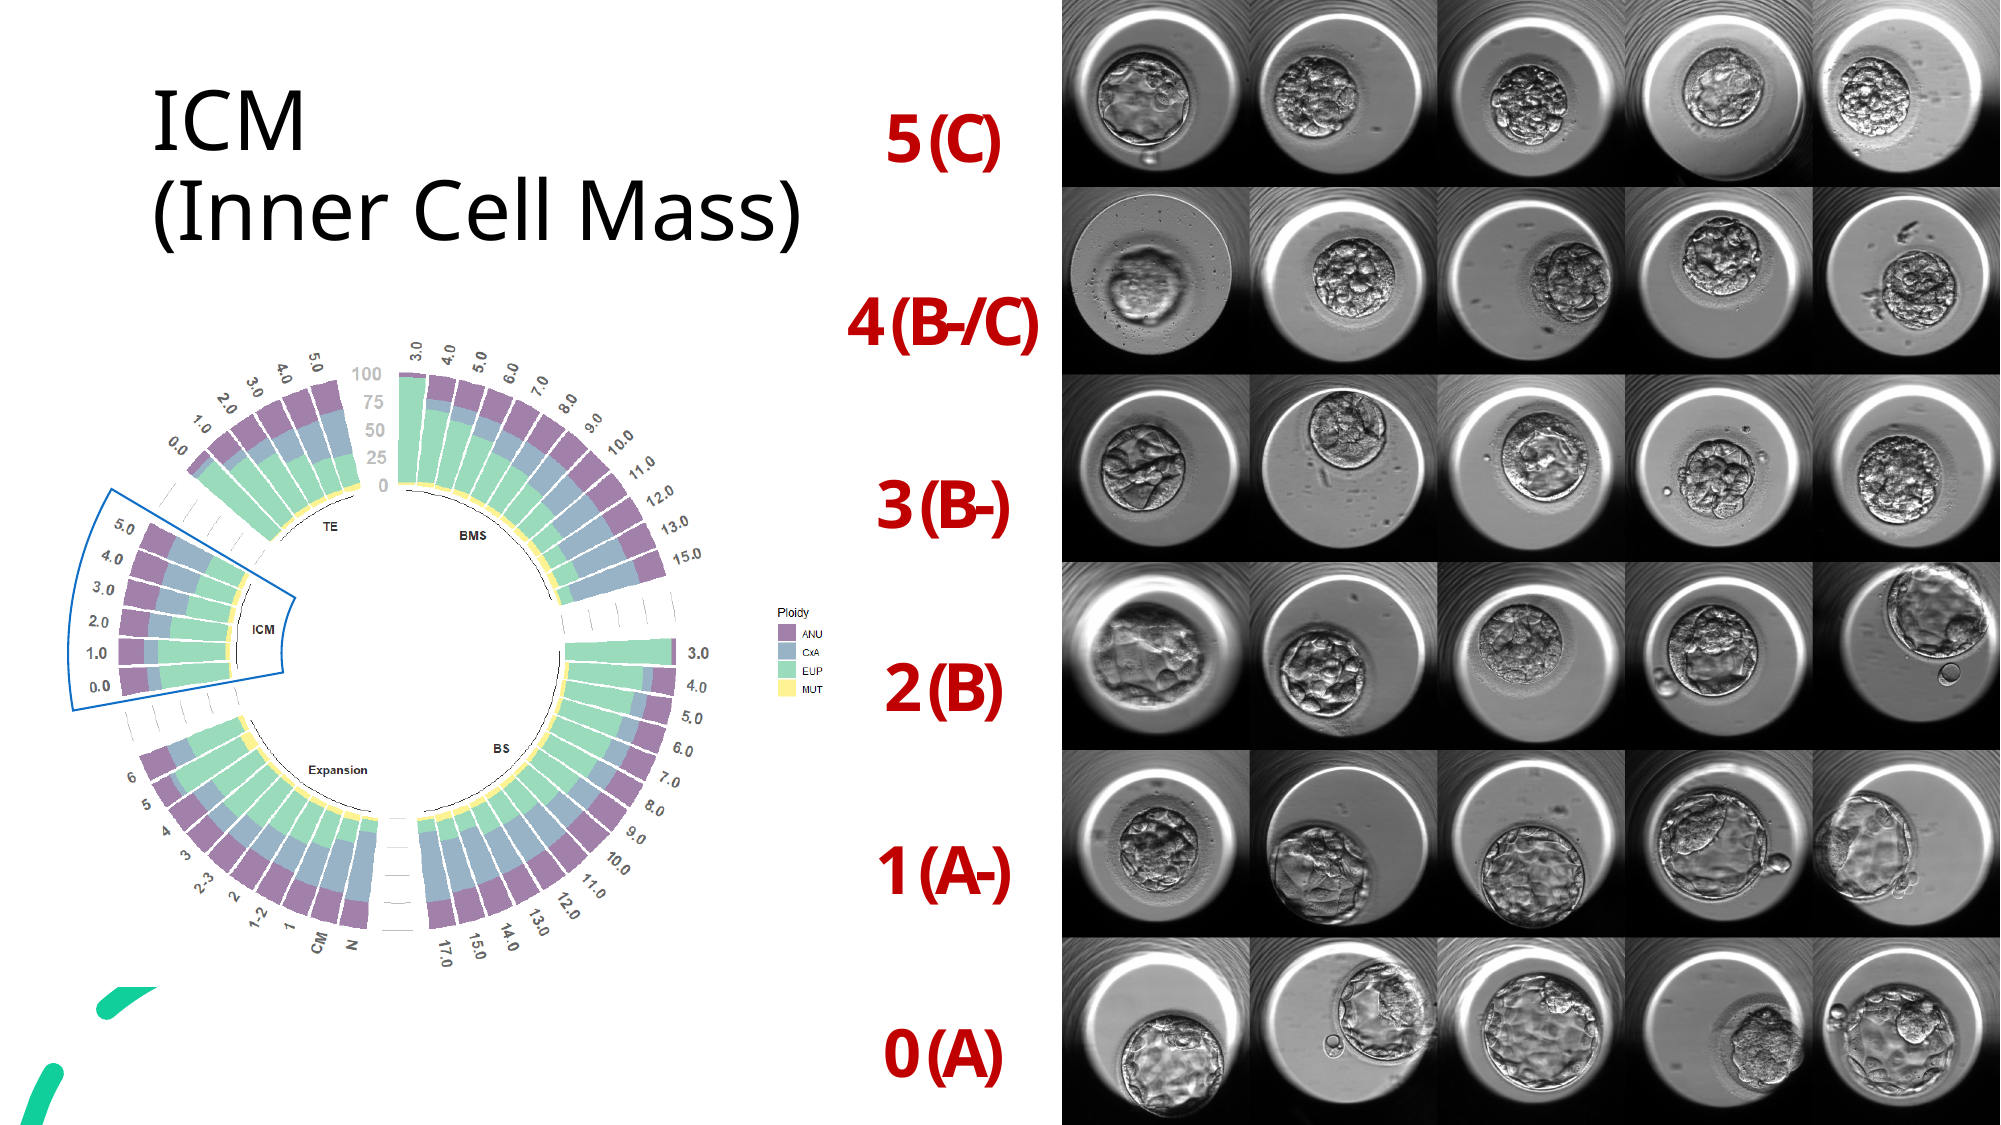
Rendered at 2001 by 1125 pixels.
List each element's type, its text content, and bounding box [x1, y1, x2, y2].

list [1062, 0, 2000, 1125]
title ICM (Inner Cell Mass) [137, 59, 748, 278]
picture [50, 319, 843, 987]
text_box 5 (C) 4 (B-/C) 3 (B-) 2 (B) 1 (A-) 0 (A) [748, 0, 1062, 1099]
